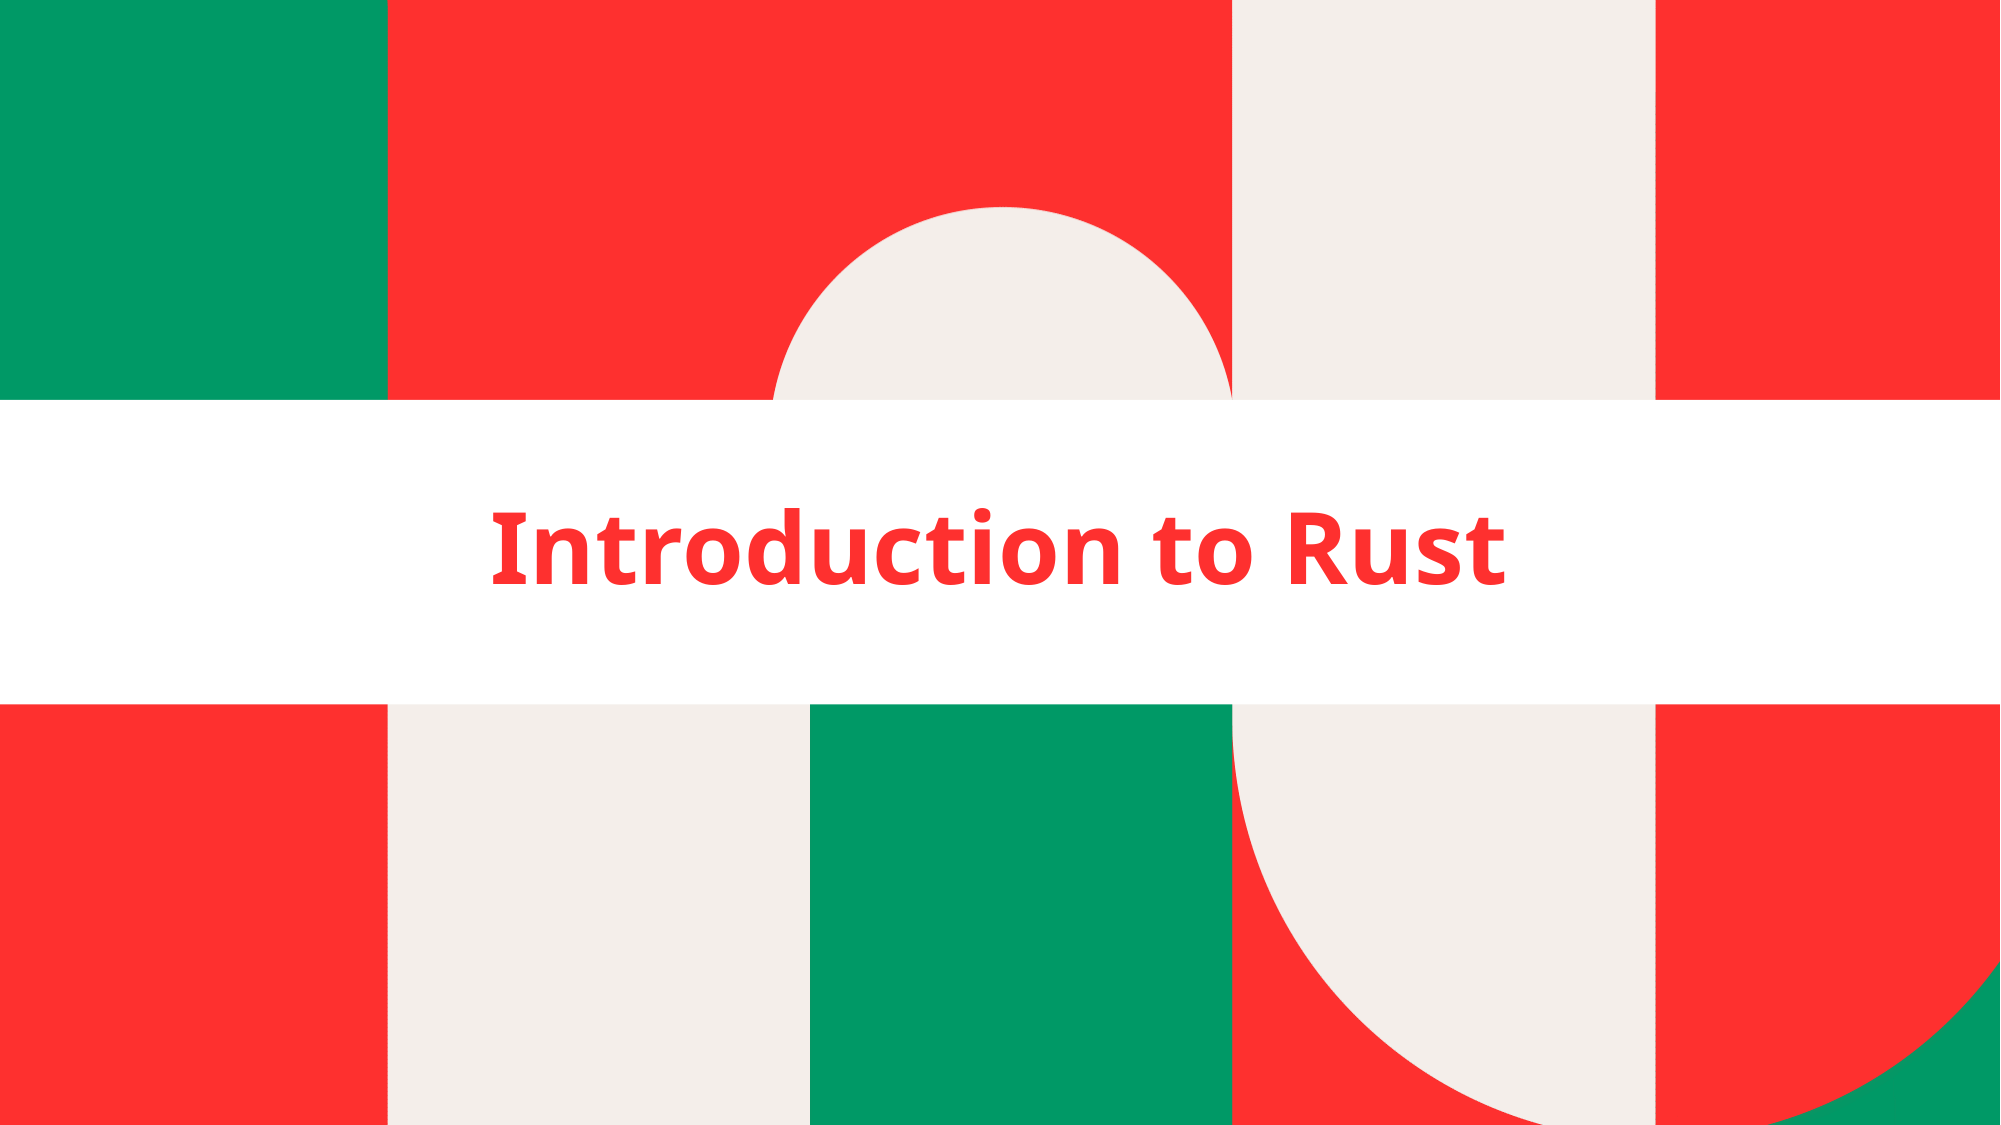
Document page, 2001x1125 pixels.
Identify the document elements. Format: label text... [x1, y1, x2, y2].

title Introduction to Rust [0, 399, 2000, 705]
picture [0, 705, 2000, 1125]
picture [0, 0, 2000, 399]
